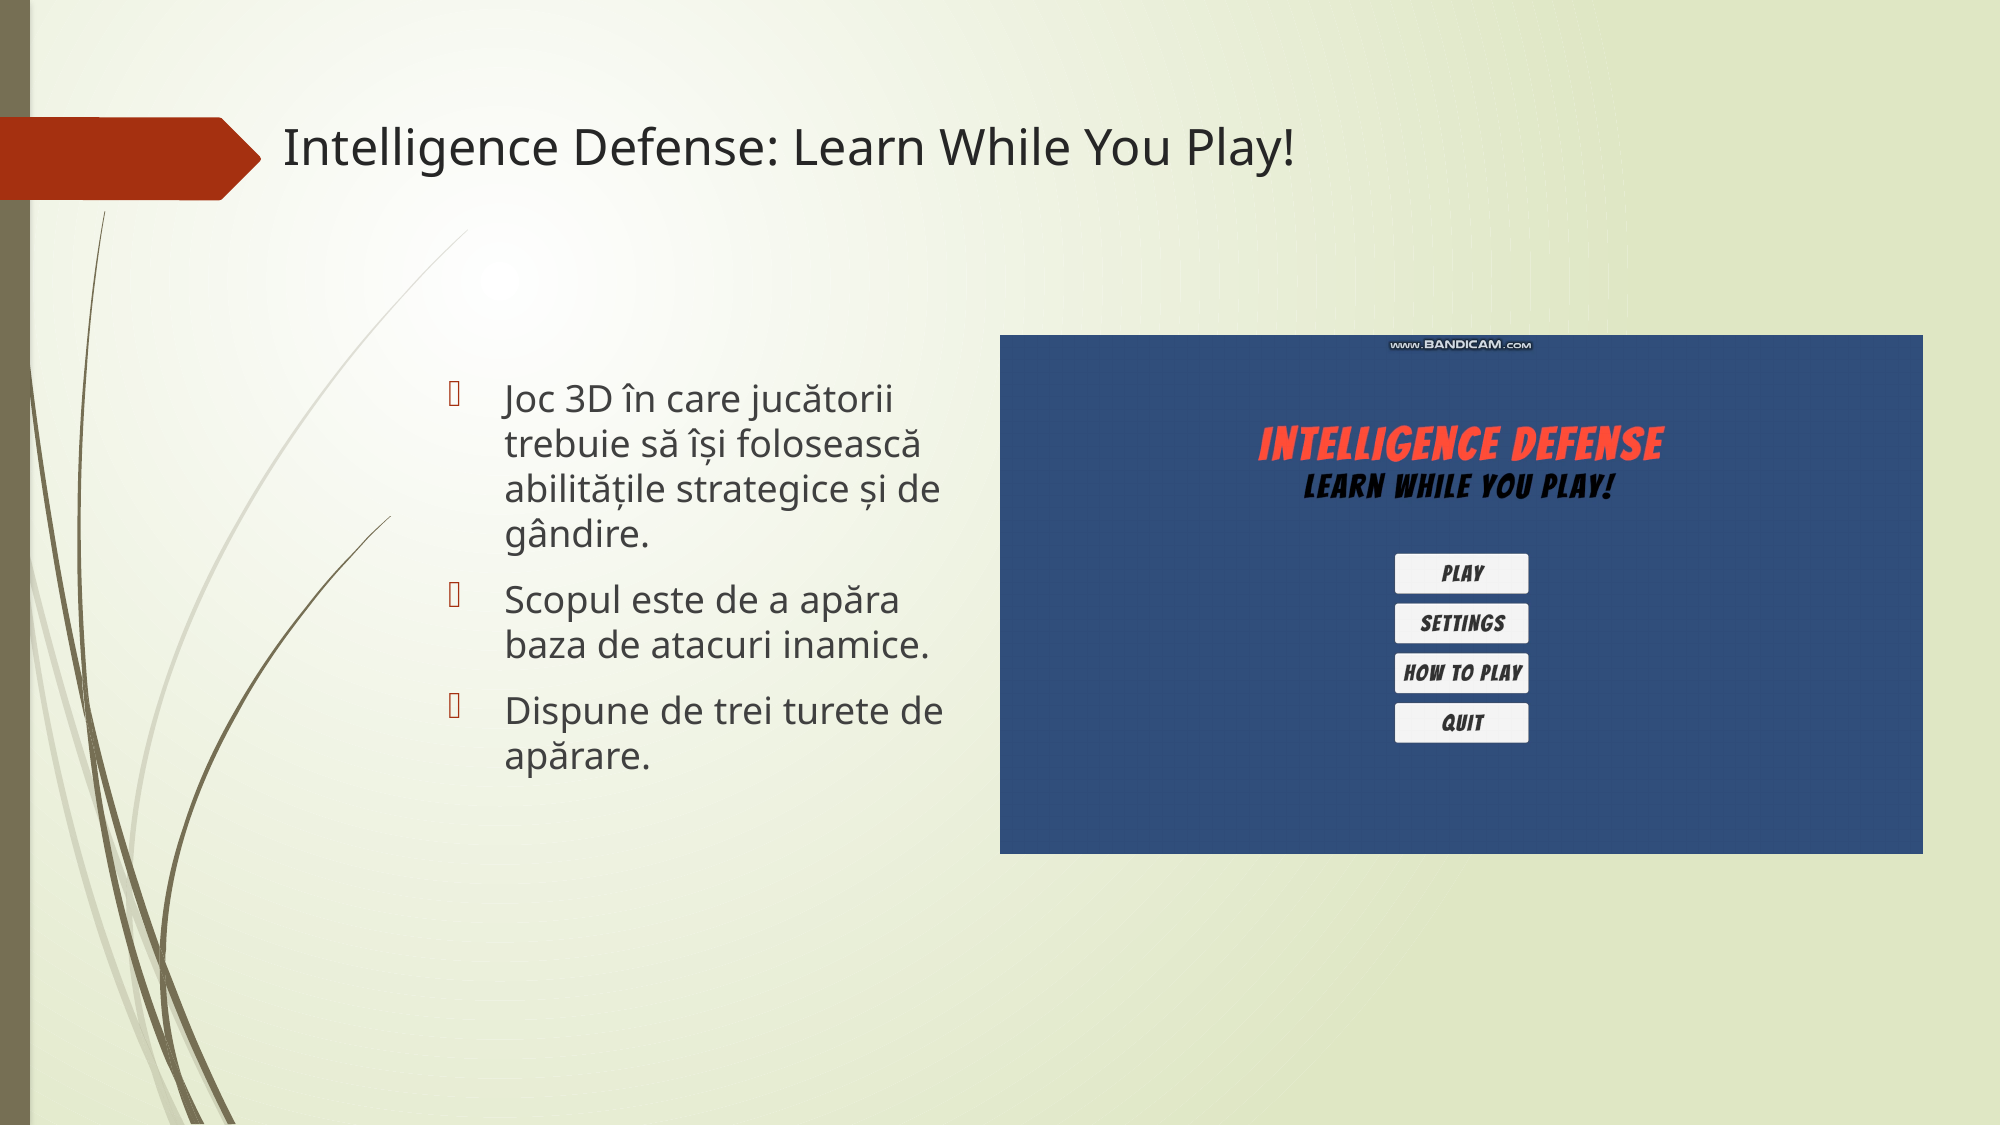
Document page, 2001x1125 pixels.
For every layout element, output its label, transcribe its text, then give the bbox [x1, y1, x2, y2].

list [999, 334, 1924, 855]
list Joc 3D în care jucătorii trebuie să își folosească abilitățile strategice și de gândire. Scopul este de a apăra baza de atacuri inamice. Dispune de trei turete de apărare. [433, 367, 981, 982]
title Intelligence Defense: Learn While You Play! [269, 108, 1731, 185]
